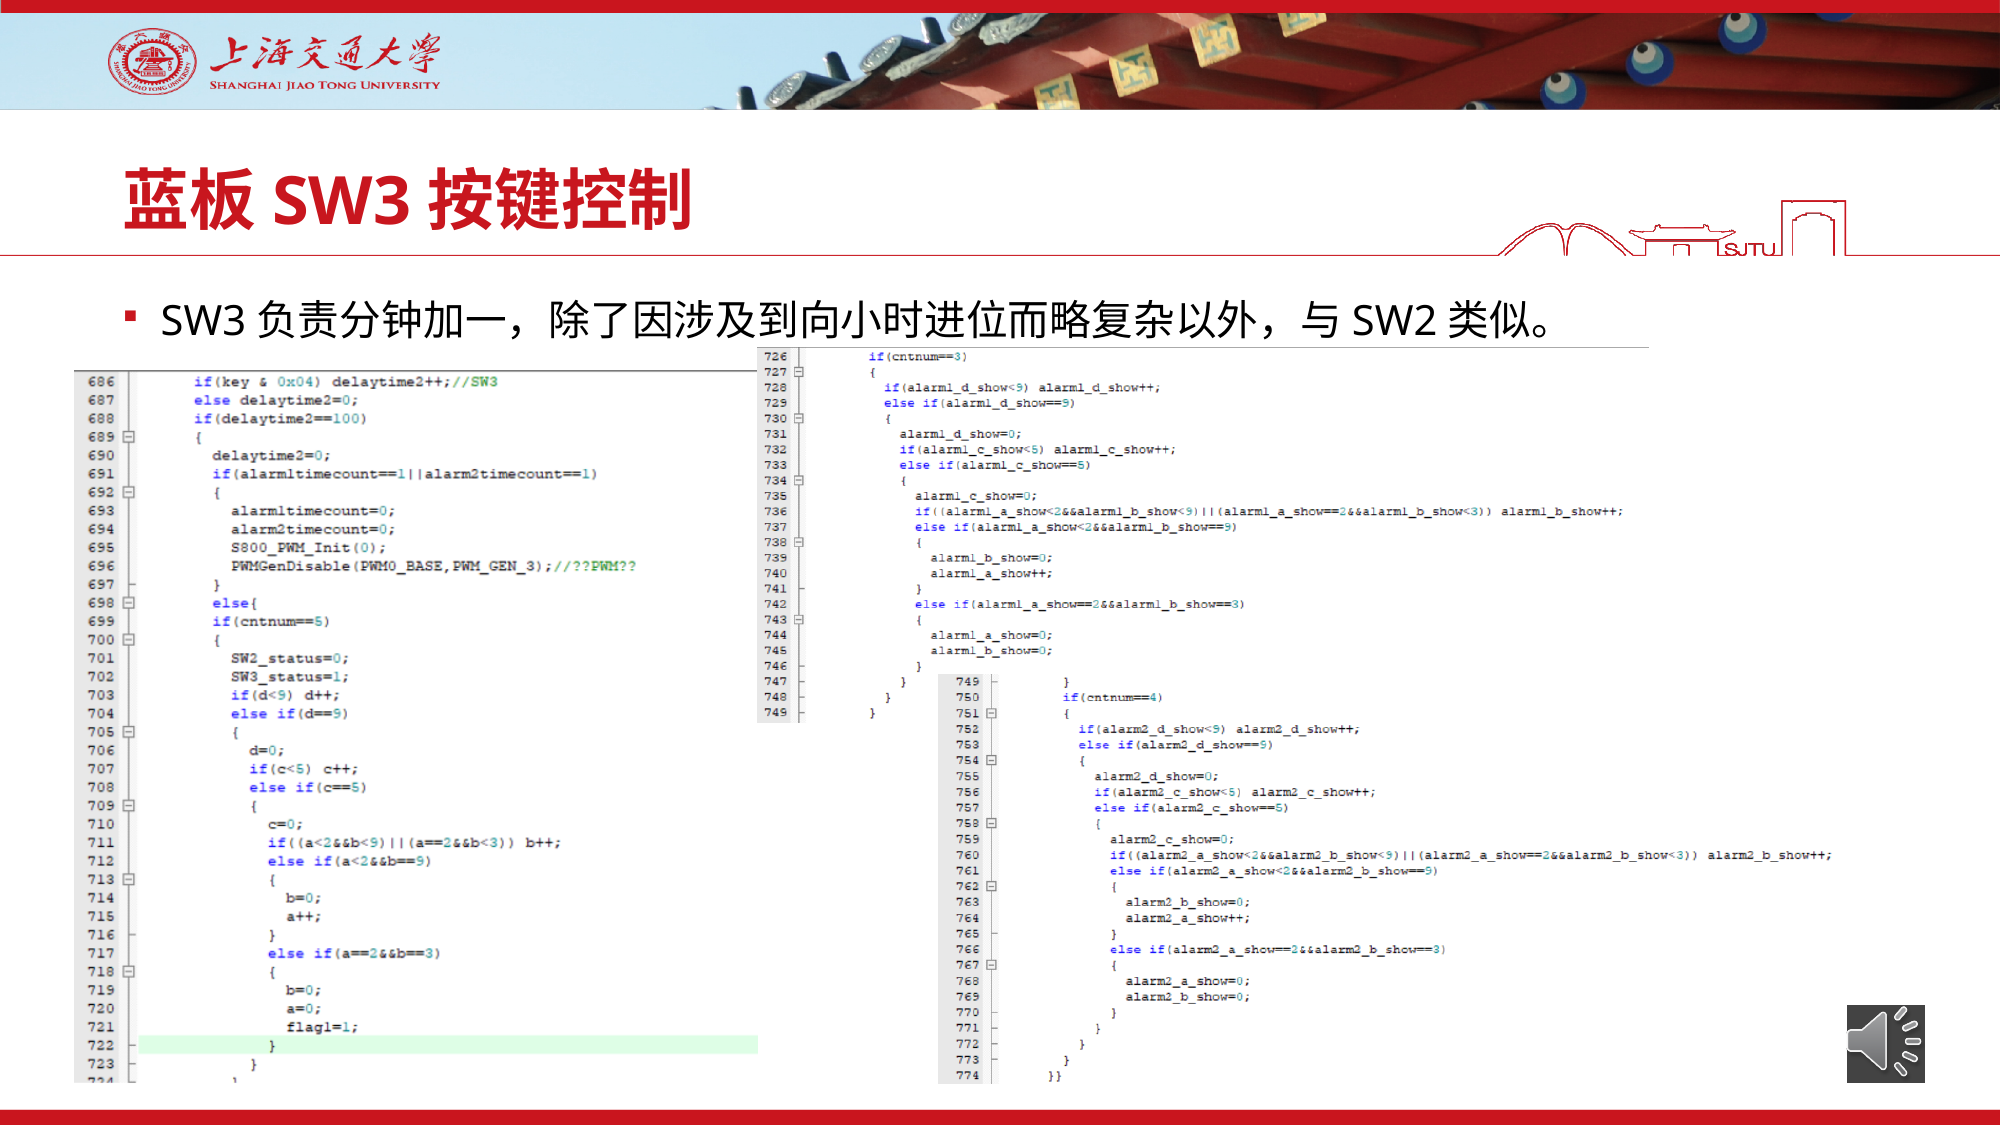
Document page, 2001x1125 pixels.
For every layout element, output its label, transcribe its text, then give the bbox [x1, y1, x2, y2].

picture [0, 200, 2000, 256]
picture [74, 347, 1833, 1084]
list SW3负责分钟加一，除了因涉及到向小时进位而略复杂以外，与SW2类似。 [108, 276, 1940, 1084]
picture [0, 0, 2000, 110]
picture [1845, 1003, 1926, 1084]
title 蓝板SW3按键控制 [108, 159, 1940, 254]
